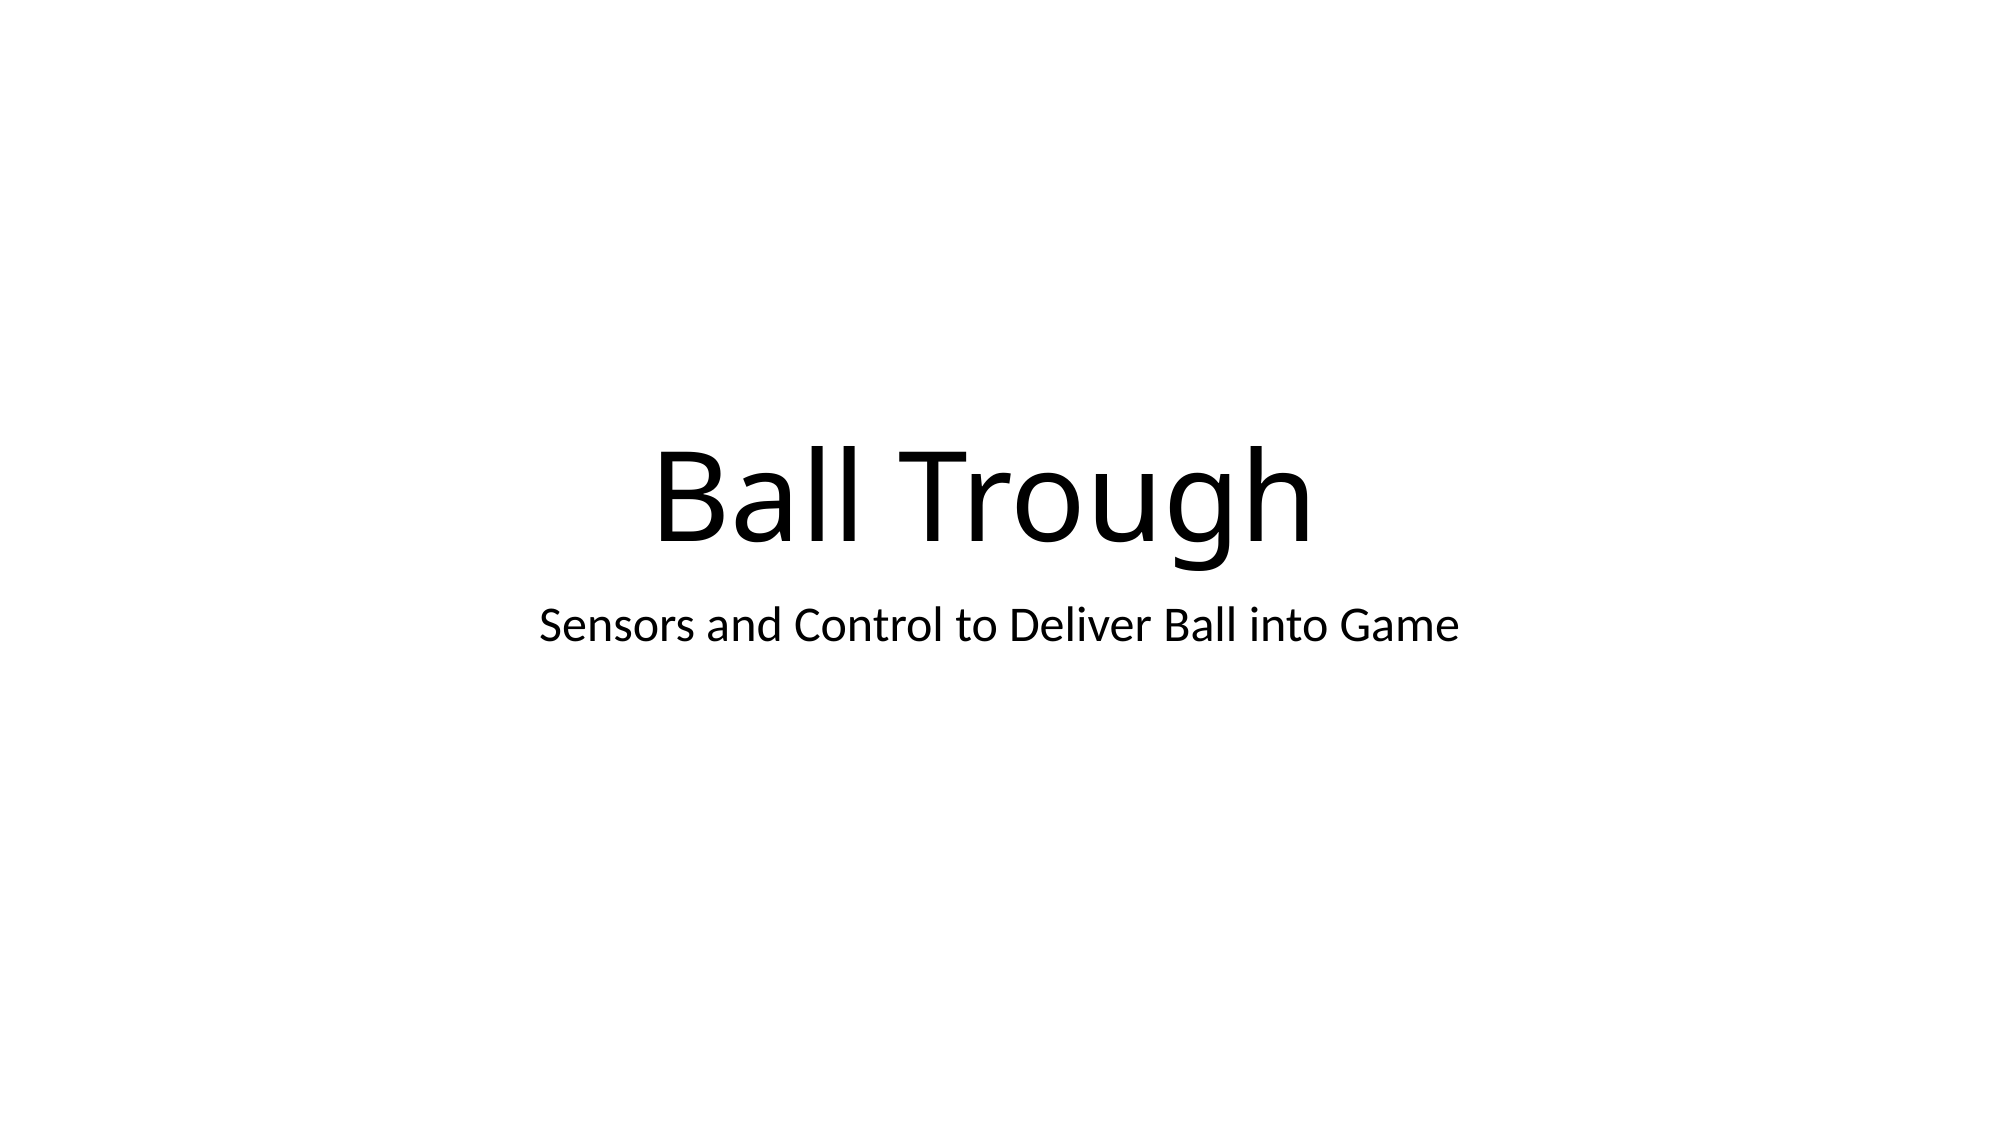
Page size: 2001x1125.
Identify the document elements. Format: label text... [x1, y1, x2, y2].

subtitle Sensors and Control to Deliver Ball into Game [249, 590, 1750, 863]
title Ball Trough [249, 184, 1750, 576]
